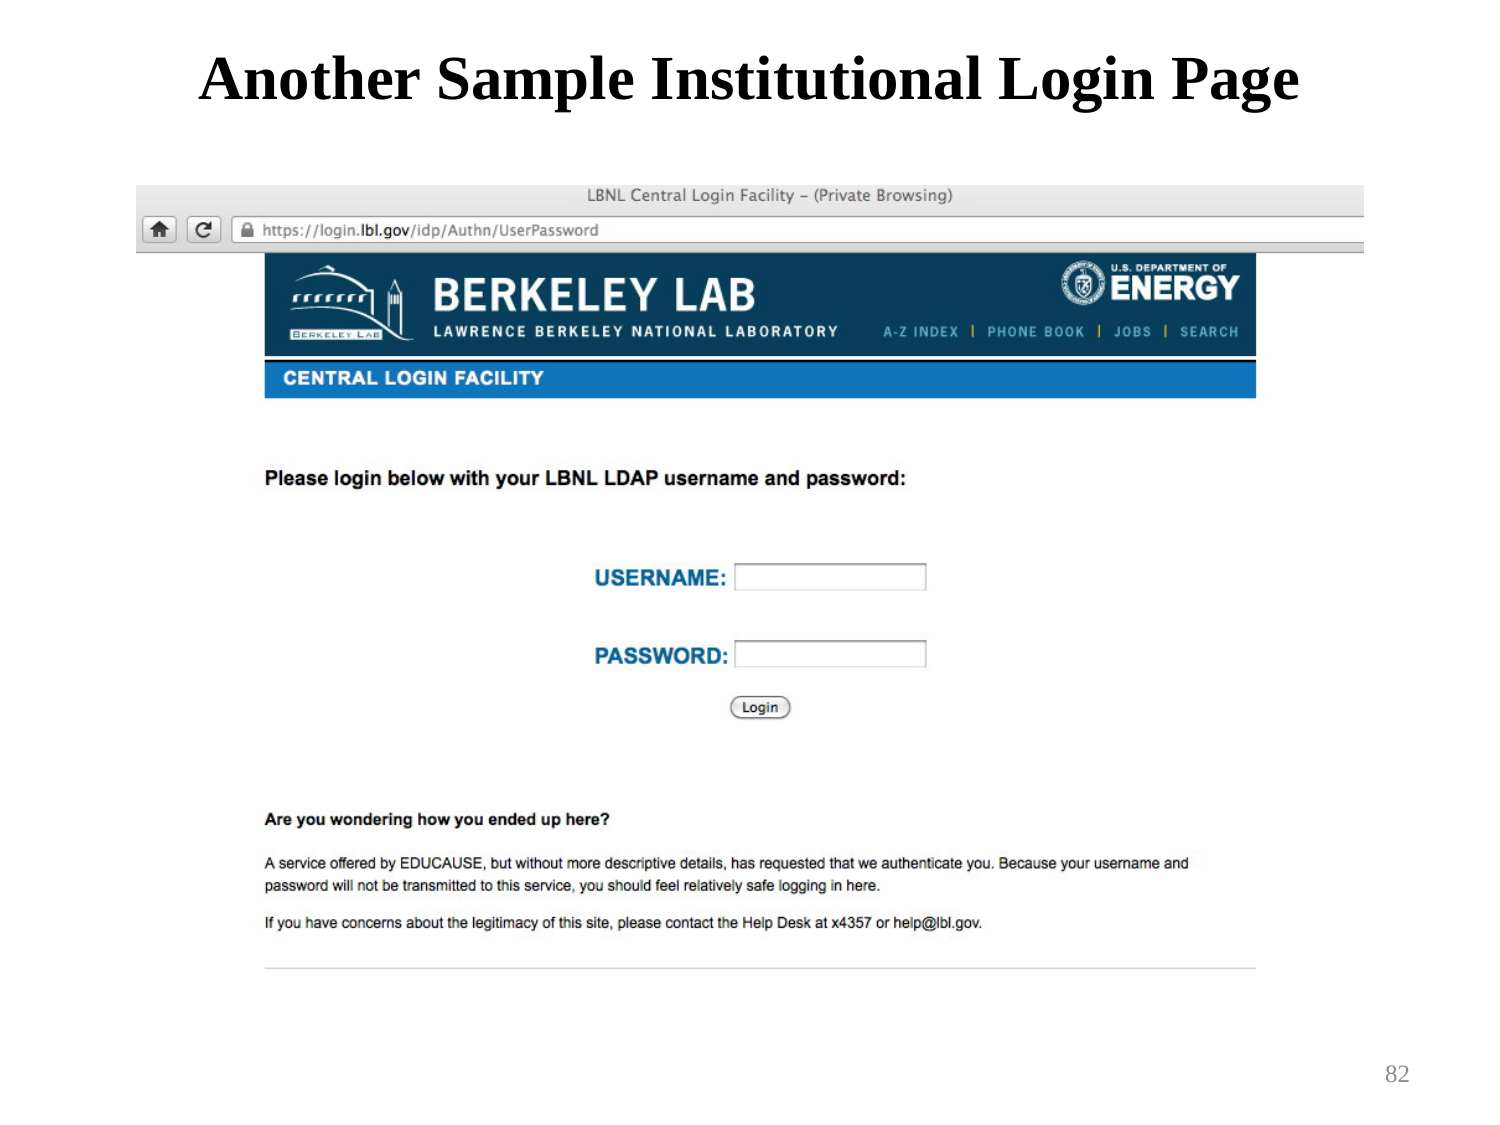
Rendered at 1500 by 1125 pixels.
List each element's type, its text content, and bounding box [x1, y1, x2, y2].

picture [136, 185, 1365, 974]
title Another Sample Institutional Login Page [75, 28, 1425, 120]
slide_number 82 [1074, 1042, 1425, 1103]
